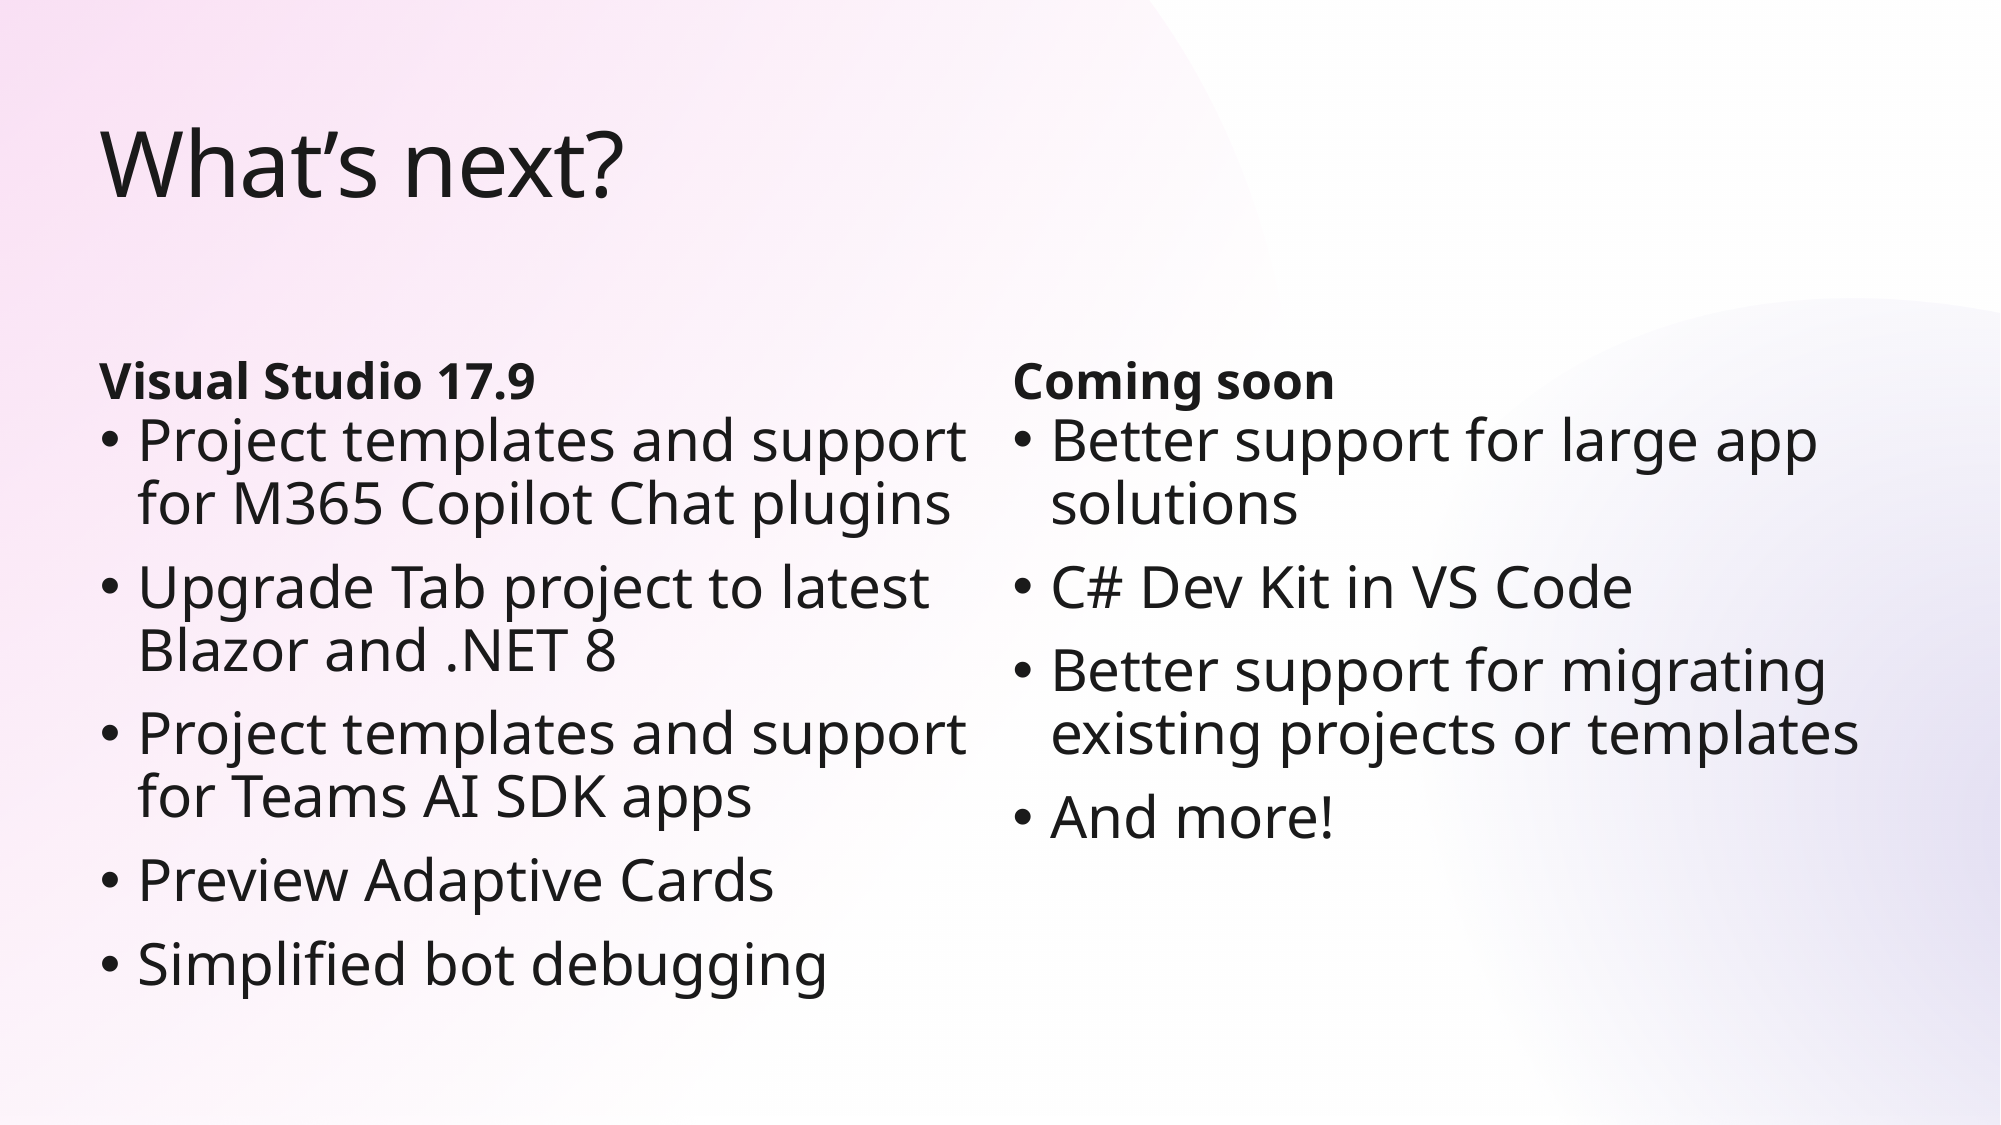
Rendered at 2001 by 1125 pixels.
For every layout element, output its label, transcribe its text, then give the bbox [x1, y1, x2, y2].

list Better support for large app solutions C# Dev Kit in VS Code Better support for migrating existing projects or templates And more! [1012, 410, 1900, 1016]
picture [0, 0, 2001, 1125]
list Project templates and support for M365 Copilot Chat plugins Upgrade Tab project to latest Blazor and .NET 8 Project templates and support for Teams AI SDK apps Preview Adaptive Cards Simplified bot debugging [99, 410, 984, 1016]
list Coming soon [1012, 275, 1900, 410]
list Visual Studio 17.9 [99, 275, 984, 410]
title What’s next? [99, 99, 1900, 236]
